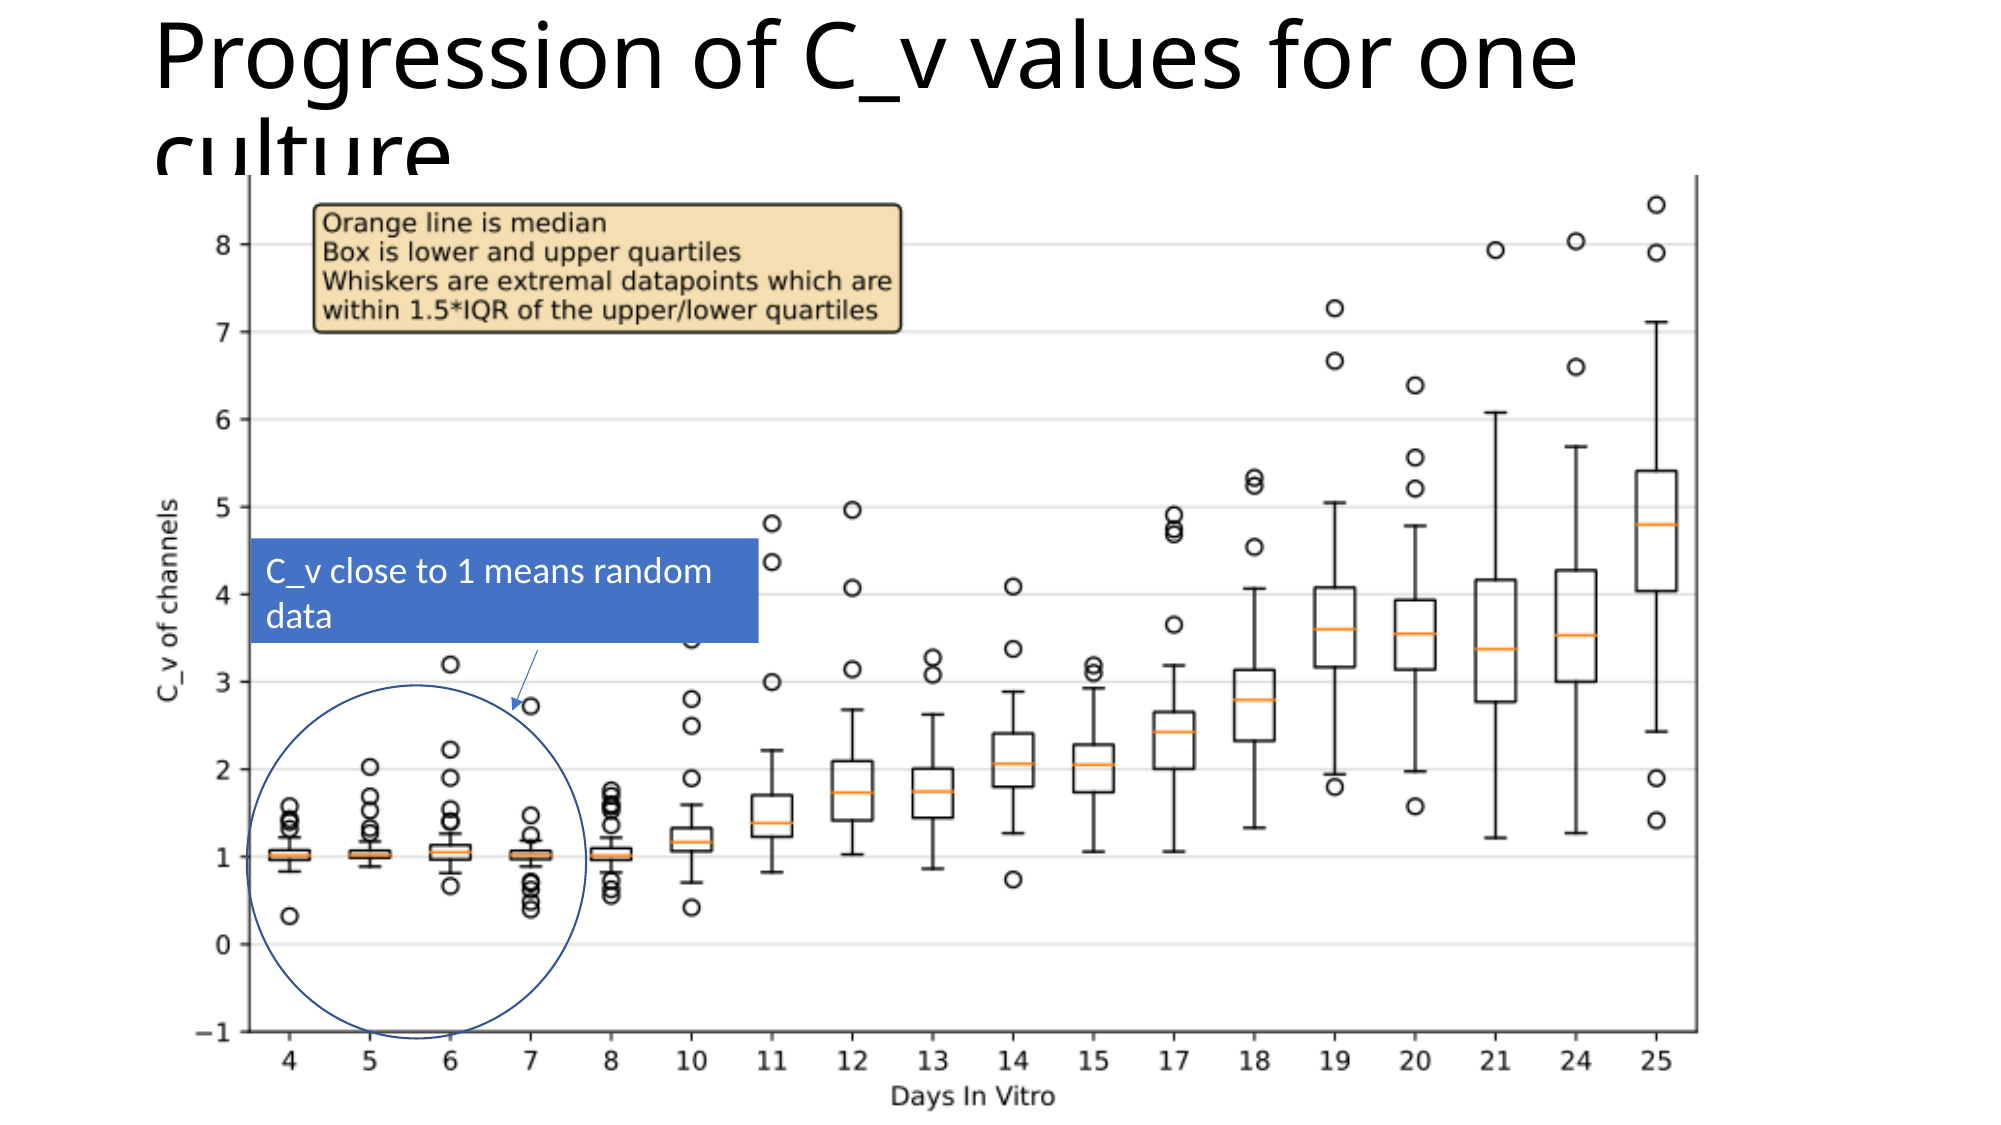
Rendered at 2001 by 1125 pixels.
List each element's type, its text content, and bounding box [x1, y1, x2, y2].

picture [137, 175, 1782, 1125]
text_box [512, 650, 538, 711]
title Progression of C_v values for one culture [137, 0, 1863, 218]
